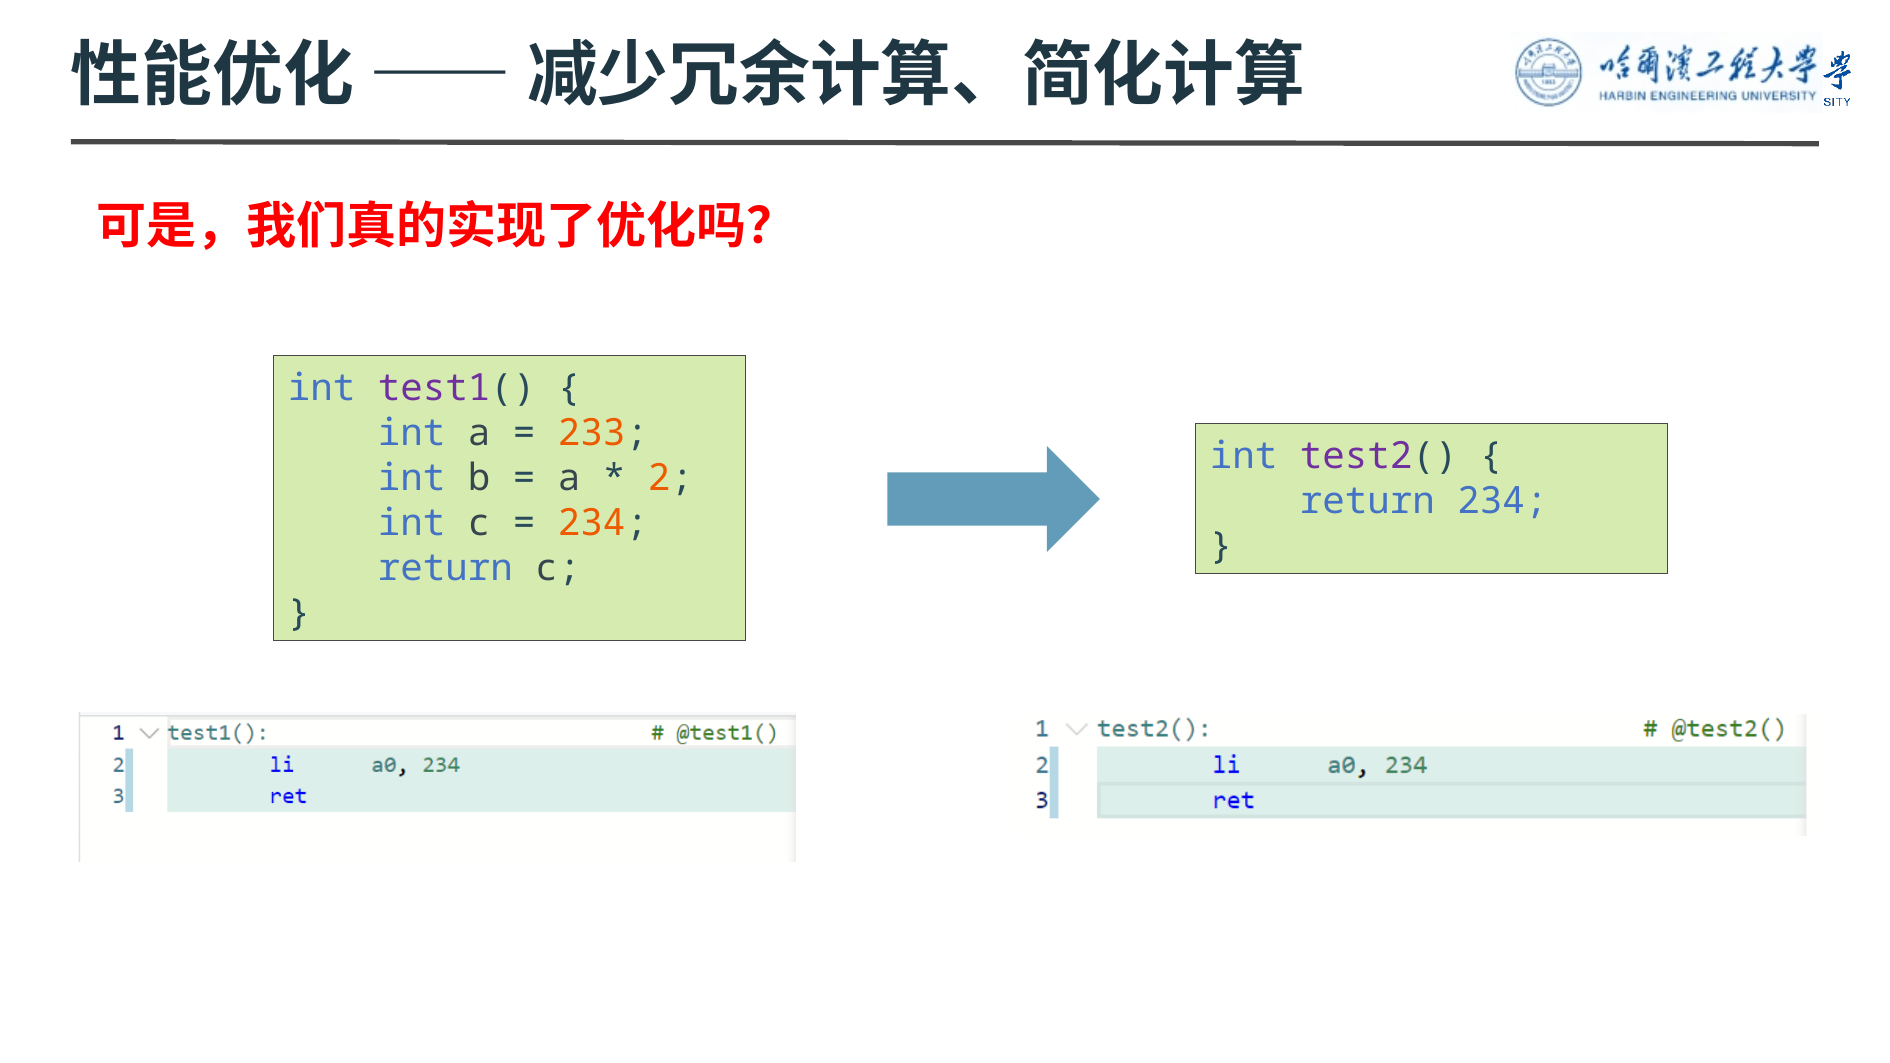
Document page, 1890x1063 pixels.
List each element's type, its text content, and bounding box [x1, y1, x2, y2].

text_box int test1() { int a = 233; int b = a * 2; int c = 234; return c; } [273, 355, 746, 641]
text_box [887, 445, 1100, 553]
text_box 可是，我们真的实现了优化吗？ [81, 186, 812, 262]
picture [1511, 28, 1865, 128]
picture [1015, 714, 1820, 836]
picture [78, 712, 796, 862]
text_box 性能优化 —— 减少冗余计算、简化计算 [70, 23, 1819, 118]
text_box int test2() { return 234; } [1195, 423, 1668, 574]
